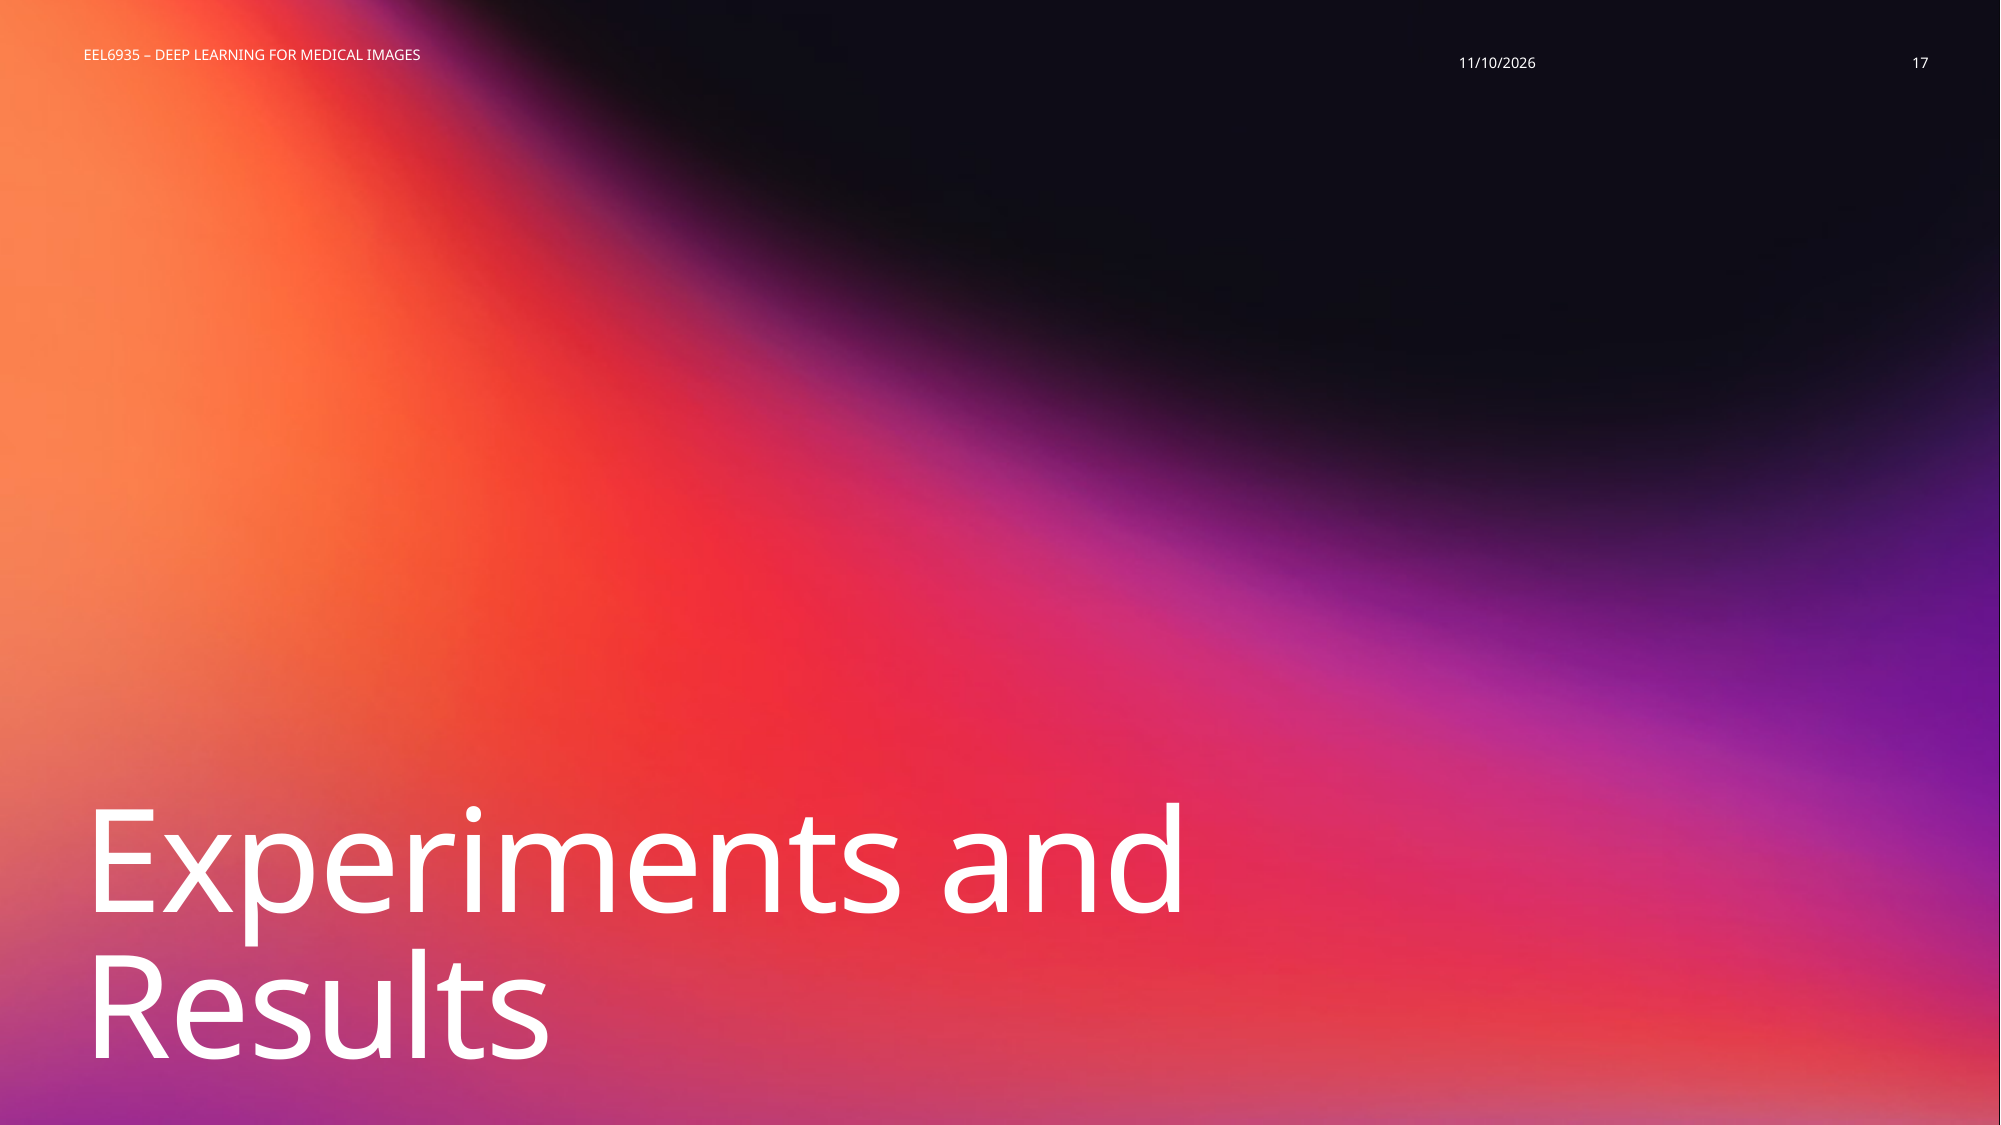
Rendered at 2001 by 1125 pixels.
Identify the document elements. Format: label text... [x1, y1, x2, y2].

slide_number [1443, 36, 1758, 92]
title Experiments and Results [67, 707, 1476, 1096]
picture [0, 0, 1999, 1125]
slide_number 17 [1852, 36, 1944, 92]
footer EEL6935 – Deep Learning for medical images [68, 36, 505, 92]
